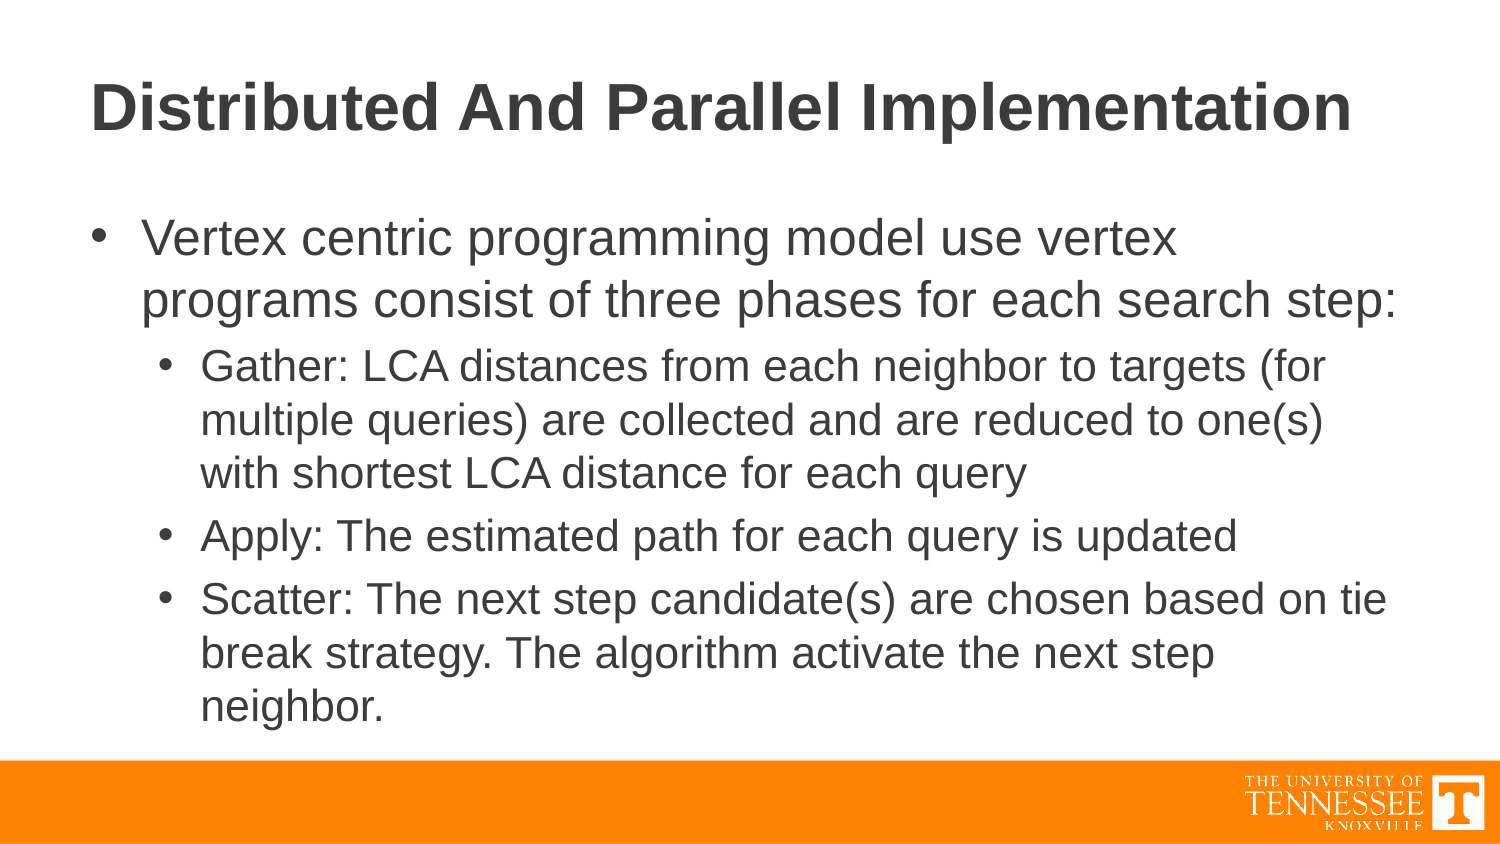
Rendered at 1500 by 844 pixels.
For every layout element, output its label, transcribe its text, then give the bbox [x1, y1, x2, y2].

list Vertex centric programming model use vertex programs consist of three phases for each search step: Gather: LCA distances from each neighbor to targets (for multiple queries) are collected and are reduced to one(s) with shortest LCA distance for each query Apply: The estimated path for each query is updated Scatter: The next step candidate(s) are chosen based on tie break strategy. The algorithm activate the next step neighbor. [75, 196, 1425, 754]
title Distributed And Parallel Implementation [75, 33, 1425, 175]
